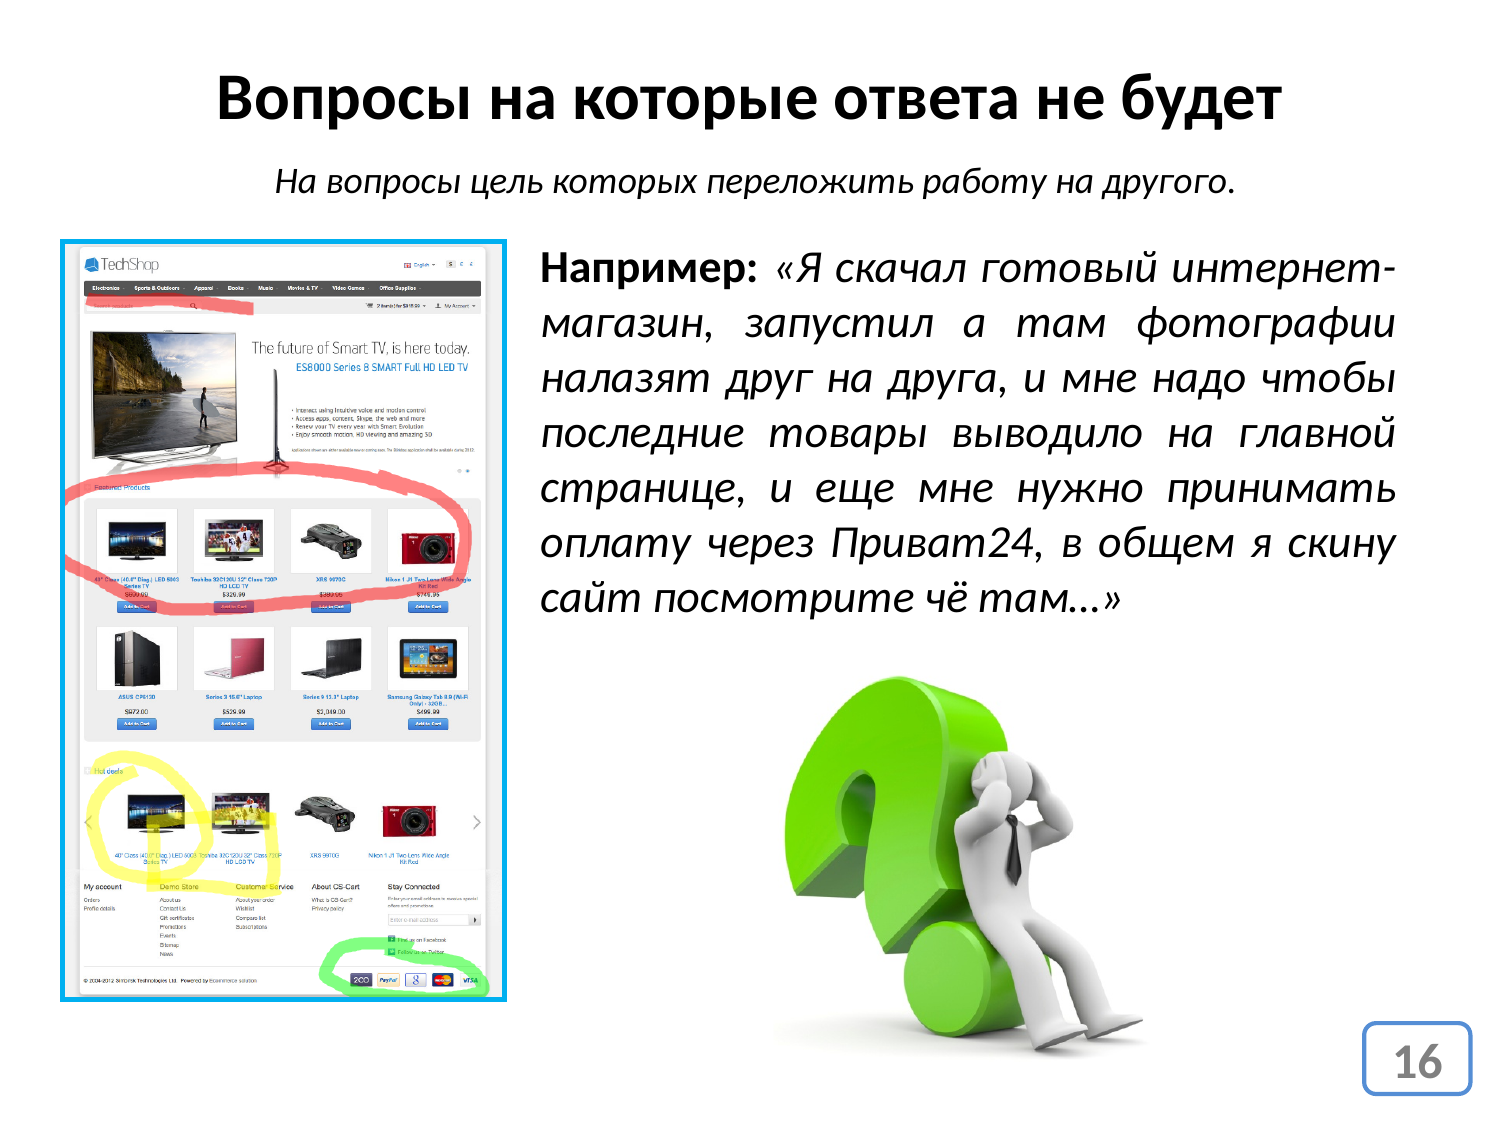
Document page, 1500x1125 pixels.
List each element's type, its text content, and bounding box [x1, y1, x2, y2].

slide_number 16 [1362, 1021, 1473, 1097]
text_box Вопросы на которые ответа не будет [112, 7, 1388, 178]
picture [66, 245, 501, 996]
picture [773, 668, 1166, 1074]
text_box На вопросы цель которых переложить работу на другого. [259, 148, 1253, 209]
text_box Например: «Я скачал готовый интернет-магазин, запустил а там фотографии налазят друг на друга, и мне надо чтобы последние товары выводило на главной странице, и еще мне нужно принимать оплату через Приват24, в общем я скину сайт посмотрите чё там…» [525, 229, 1412, 630]
